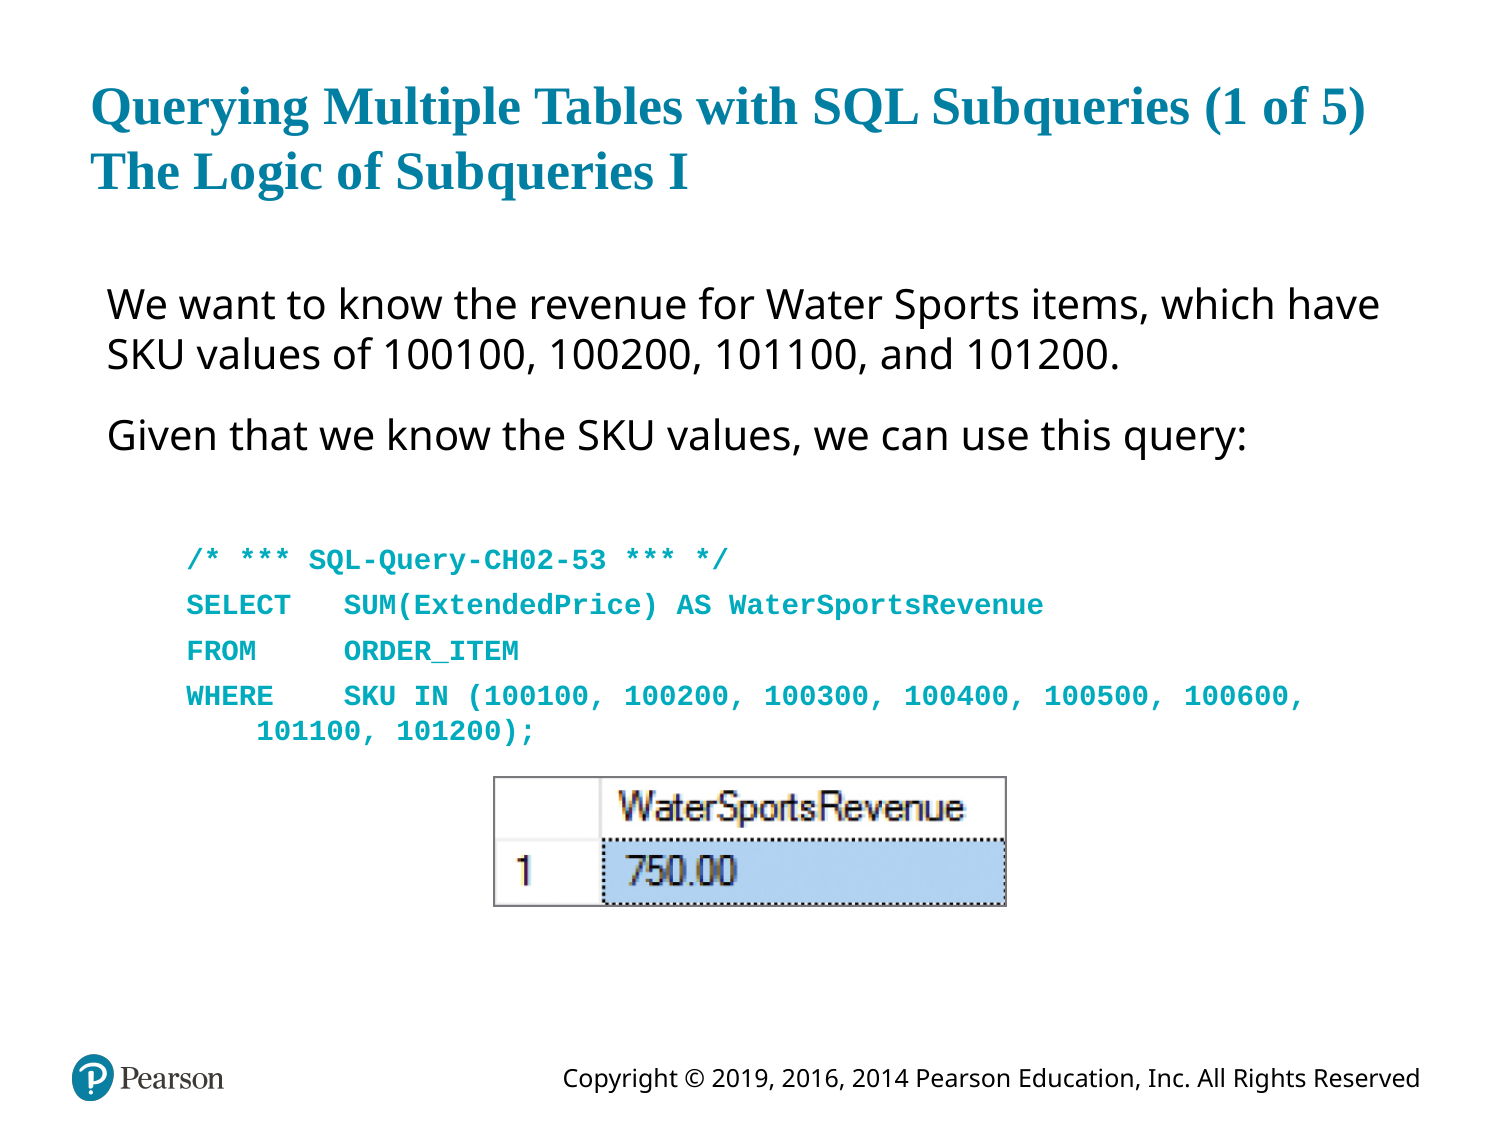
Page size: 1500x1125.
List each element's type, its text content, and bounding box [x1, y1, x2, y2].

picture [98, 1054, 224, 1101]
title Querying Multiple Tables with SQL Subqueries (1 of 5) The Logic of Subqueries I [75, 35, 1425, 216]
list We want to know the revenue for Water Sports items, which have SKU values of 100100, 100200, 101100, and 101200. Given that we know the SKU values, we can use this query: /* *** SQL-Query-CH02-53 *** */ SELECT SUM(ExtendedPrice) AS WaterSportsRevenue FROM ORDER_ITEM WHERE SKU IN (100100, 100200, 100300, 100400, 100500, 100600, 101100, 101200); [75, 262, 1425, 1005]
picture [493, 776, 1007, 907]
picture [72, 1054, 88, 1070]
picture [72, 1087, 83, 1101]
picture [80, 1063, 106, 1088]
